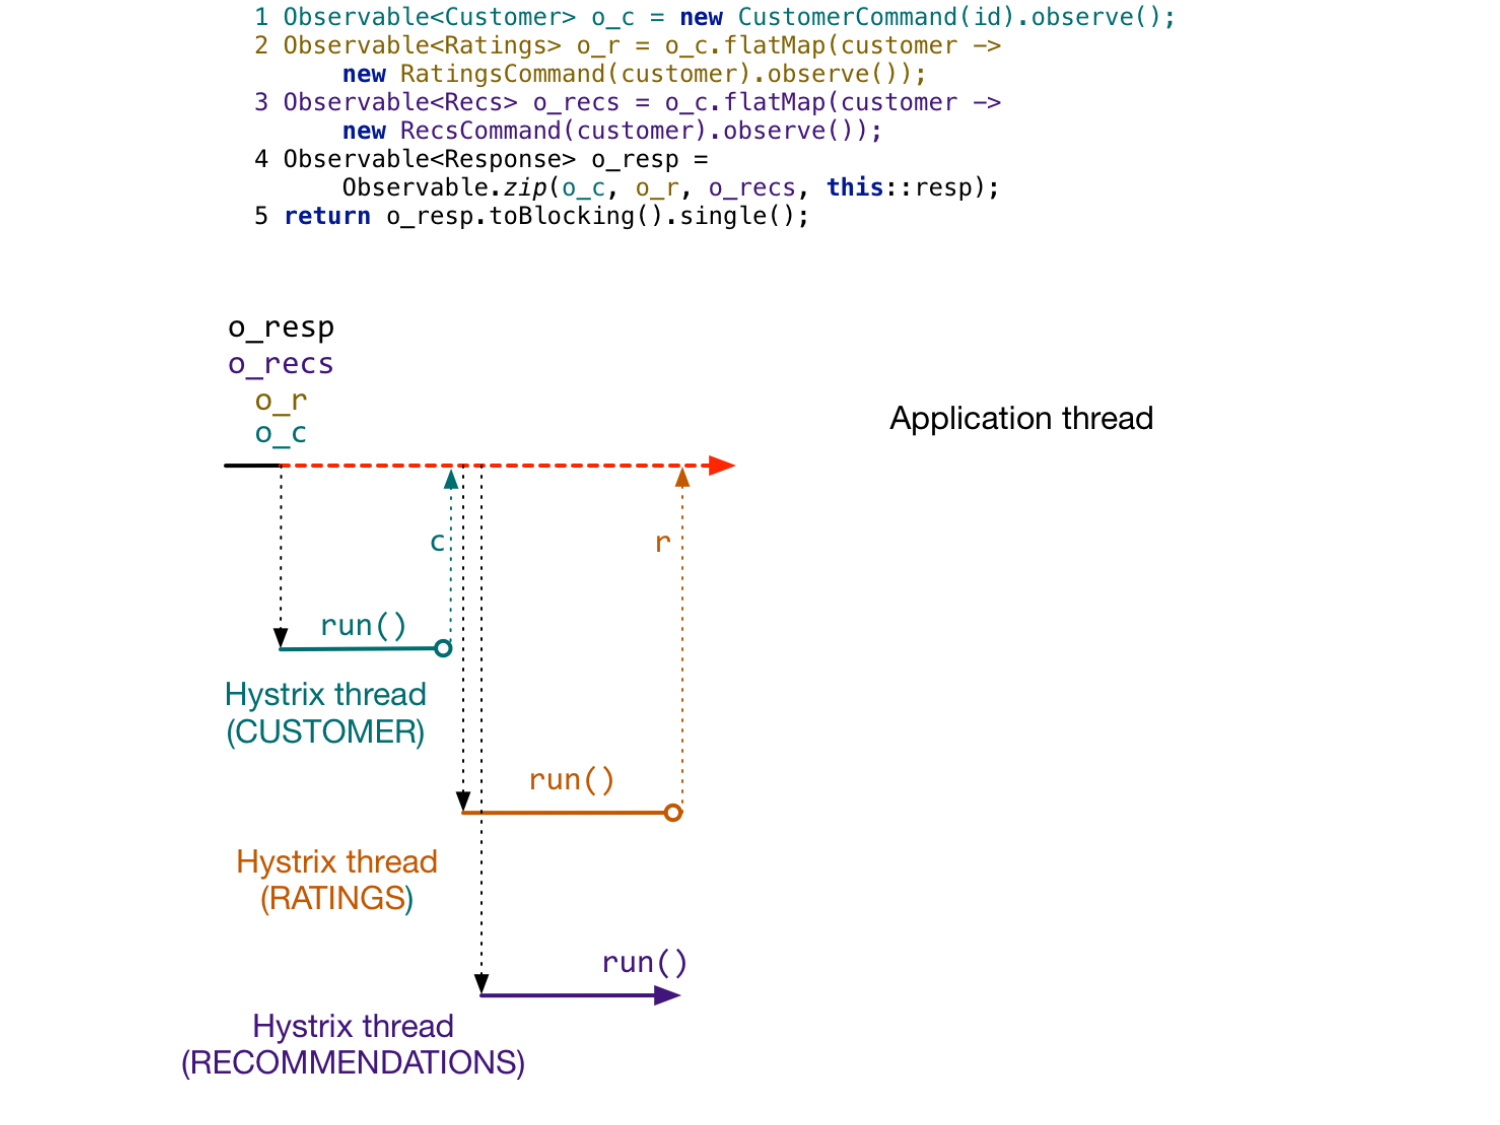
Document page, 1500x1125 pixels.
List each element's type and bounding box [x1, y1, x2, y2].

list [151, 0, 1321, 1081]
